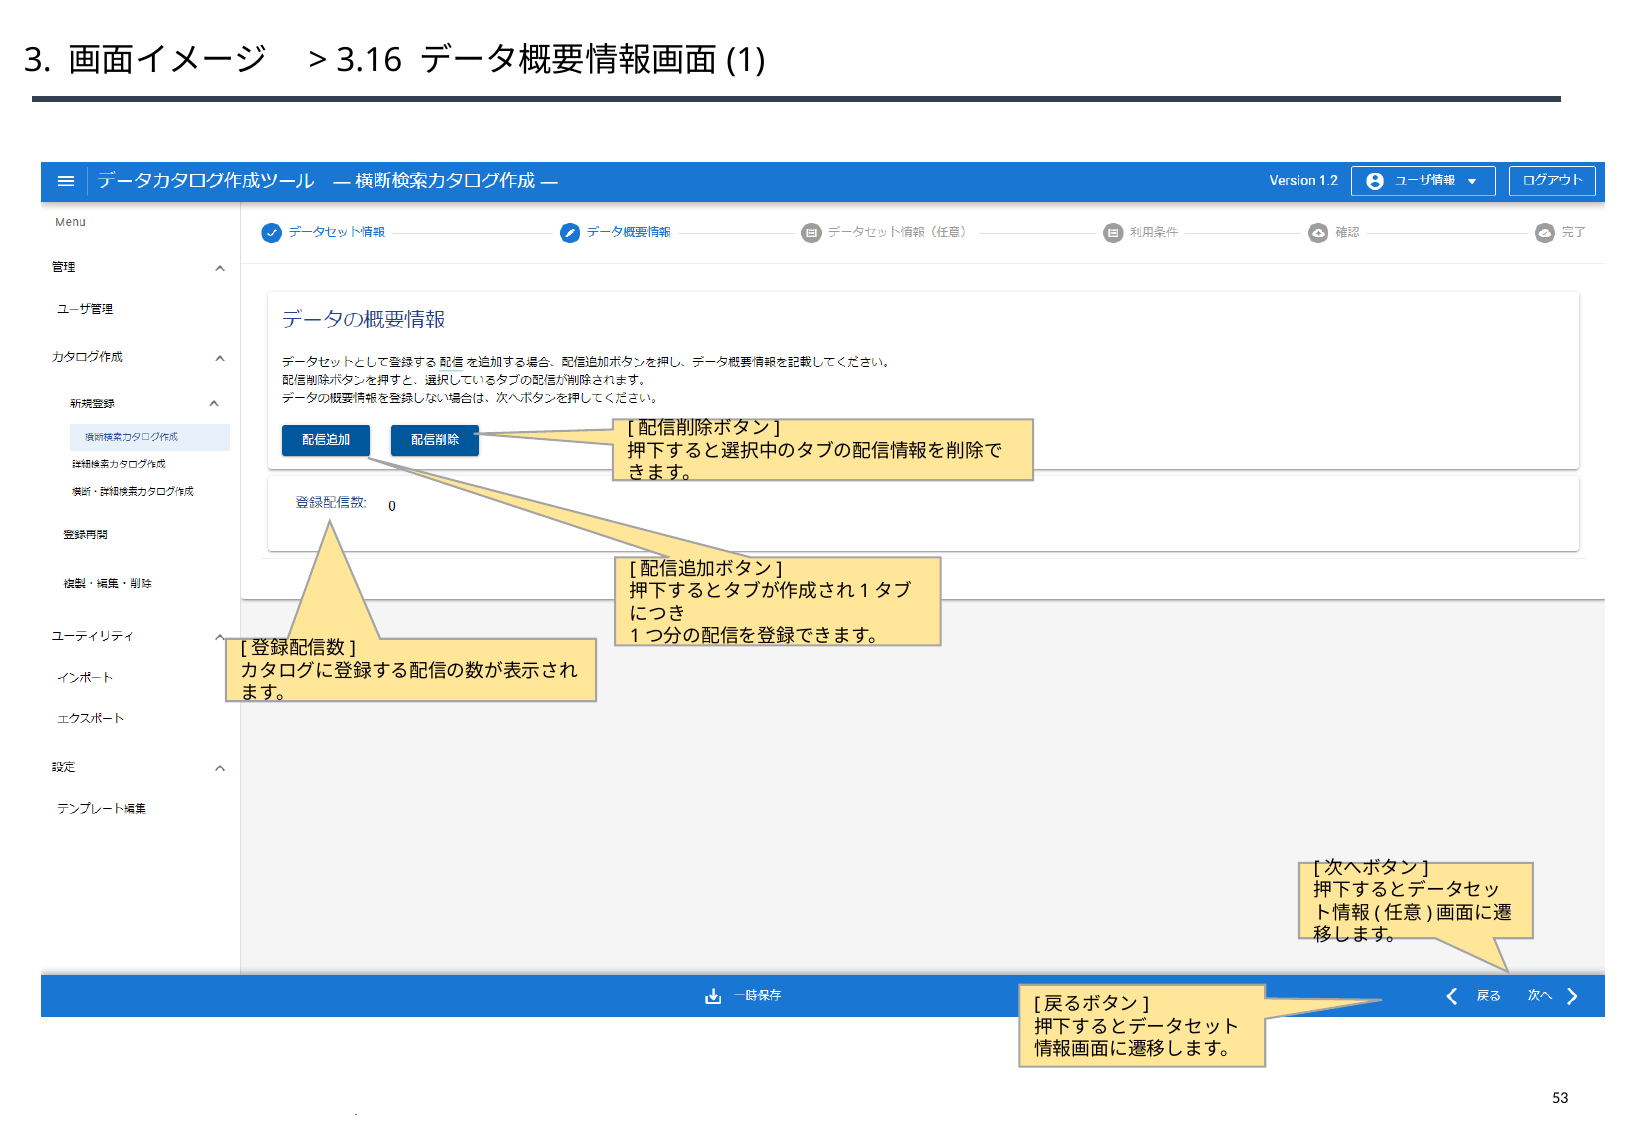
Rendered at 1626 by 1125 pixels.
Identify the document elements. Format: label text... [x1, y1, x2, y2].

text_box [戻るボタン] 押下するとデータセット情報画面に遷移します。 [1018, 1017, 1283, 1068]
title 3. 画面イメージ > 3.16 データ概要情報画面(1) [24, 8, 1625, 113]
picture [41, 162, 1605, 1017]
